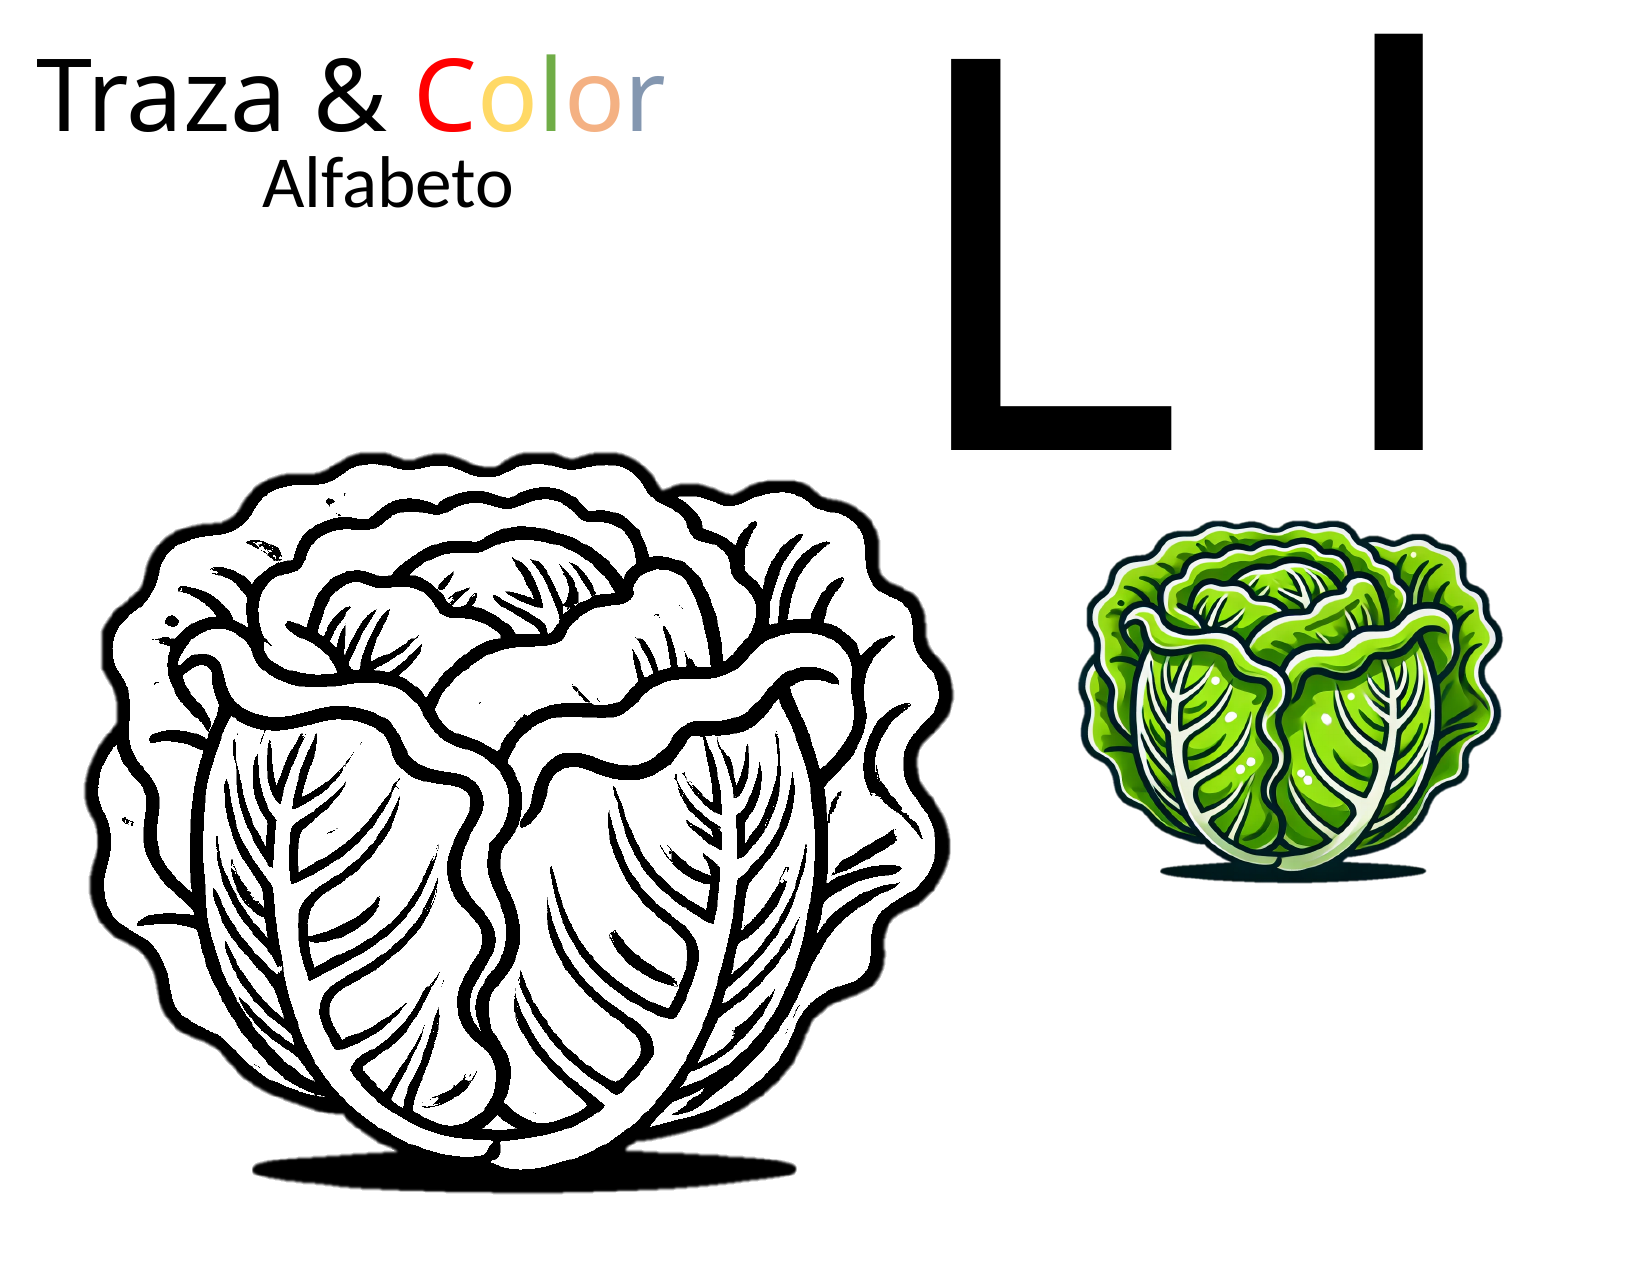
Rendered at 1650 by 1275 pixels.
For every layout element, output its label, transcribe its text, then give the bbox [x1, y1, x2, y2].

picture [34, 339, 997, 1275]
text_box Alfabeto [63, 160, 714, 230]
picture [1054, 465, 1524, 936]
text_box L l [884, 0, 1582, 568]
text_box Traza & Color [21, 23, 825, 160]
